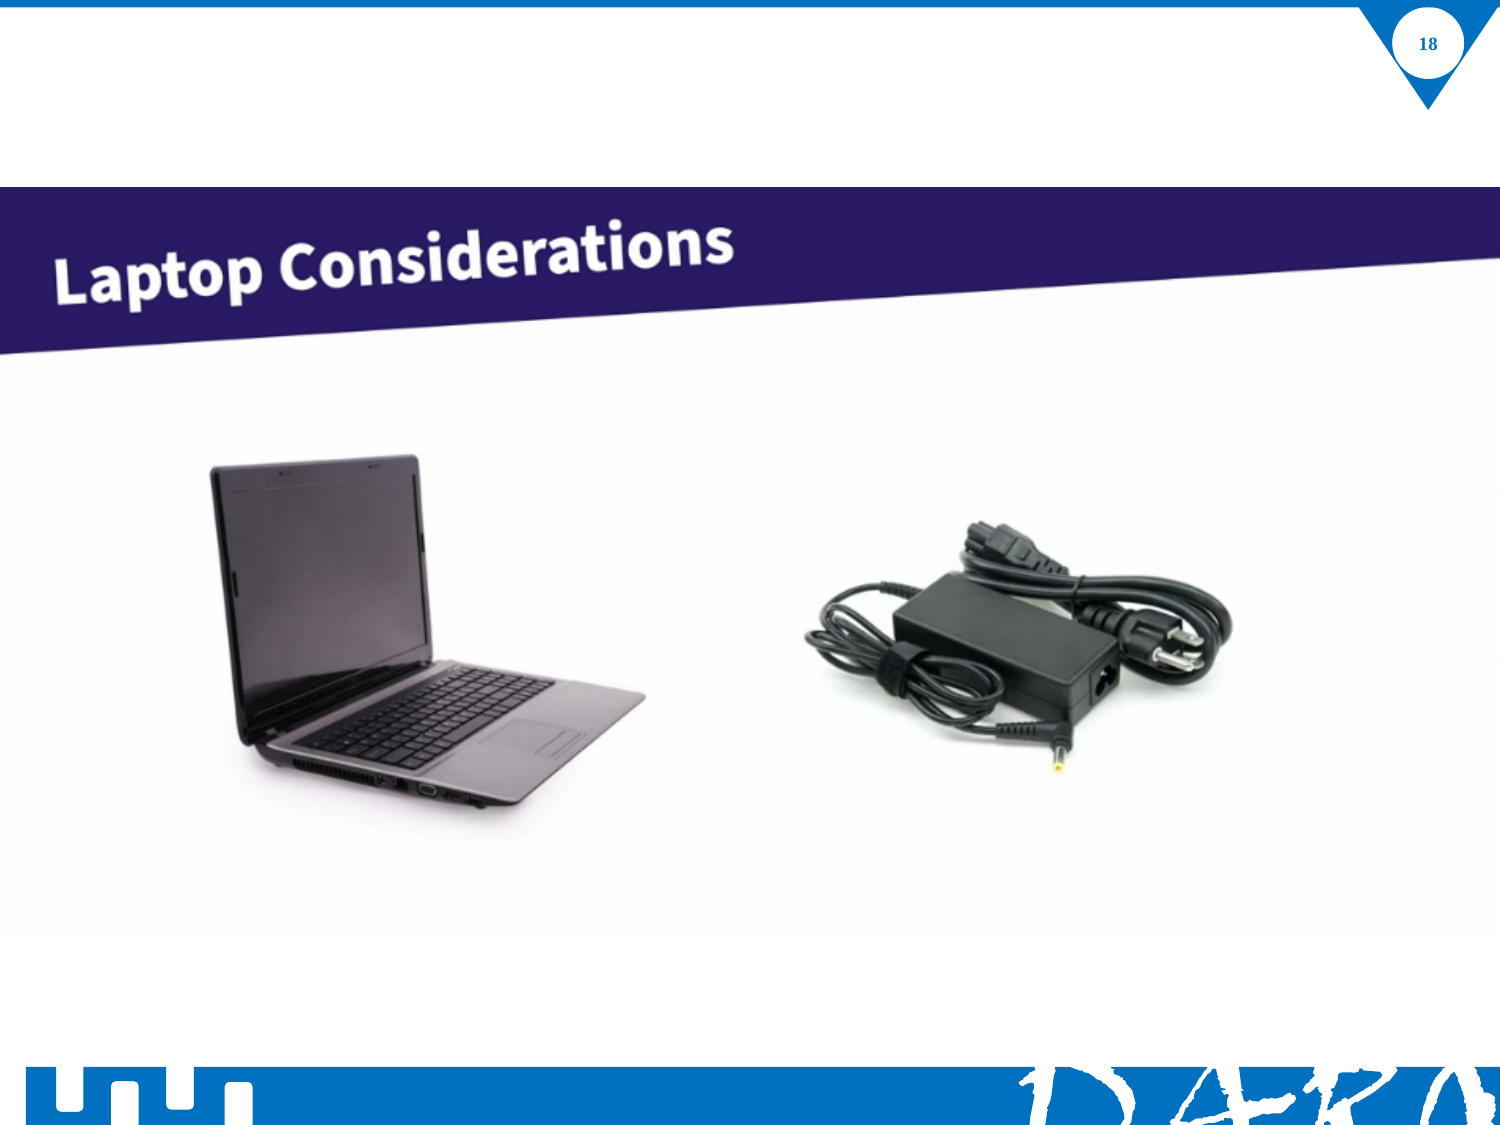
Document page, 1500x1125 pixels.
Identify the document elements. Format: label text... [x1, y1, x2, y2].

slide_number 18 [1259, 13, 1500, 73]
picture [0, 187, 1500, 938]
